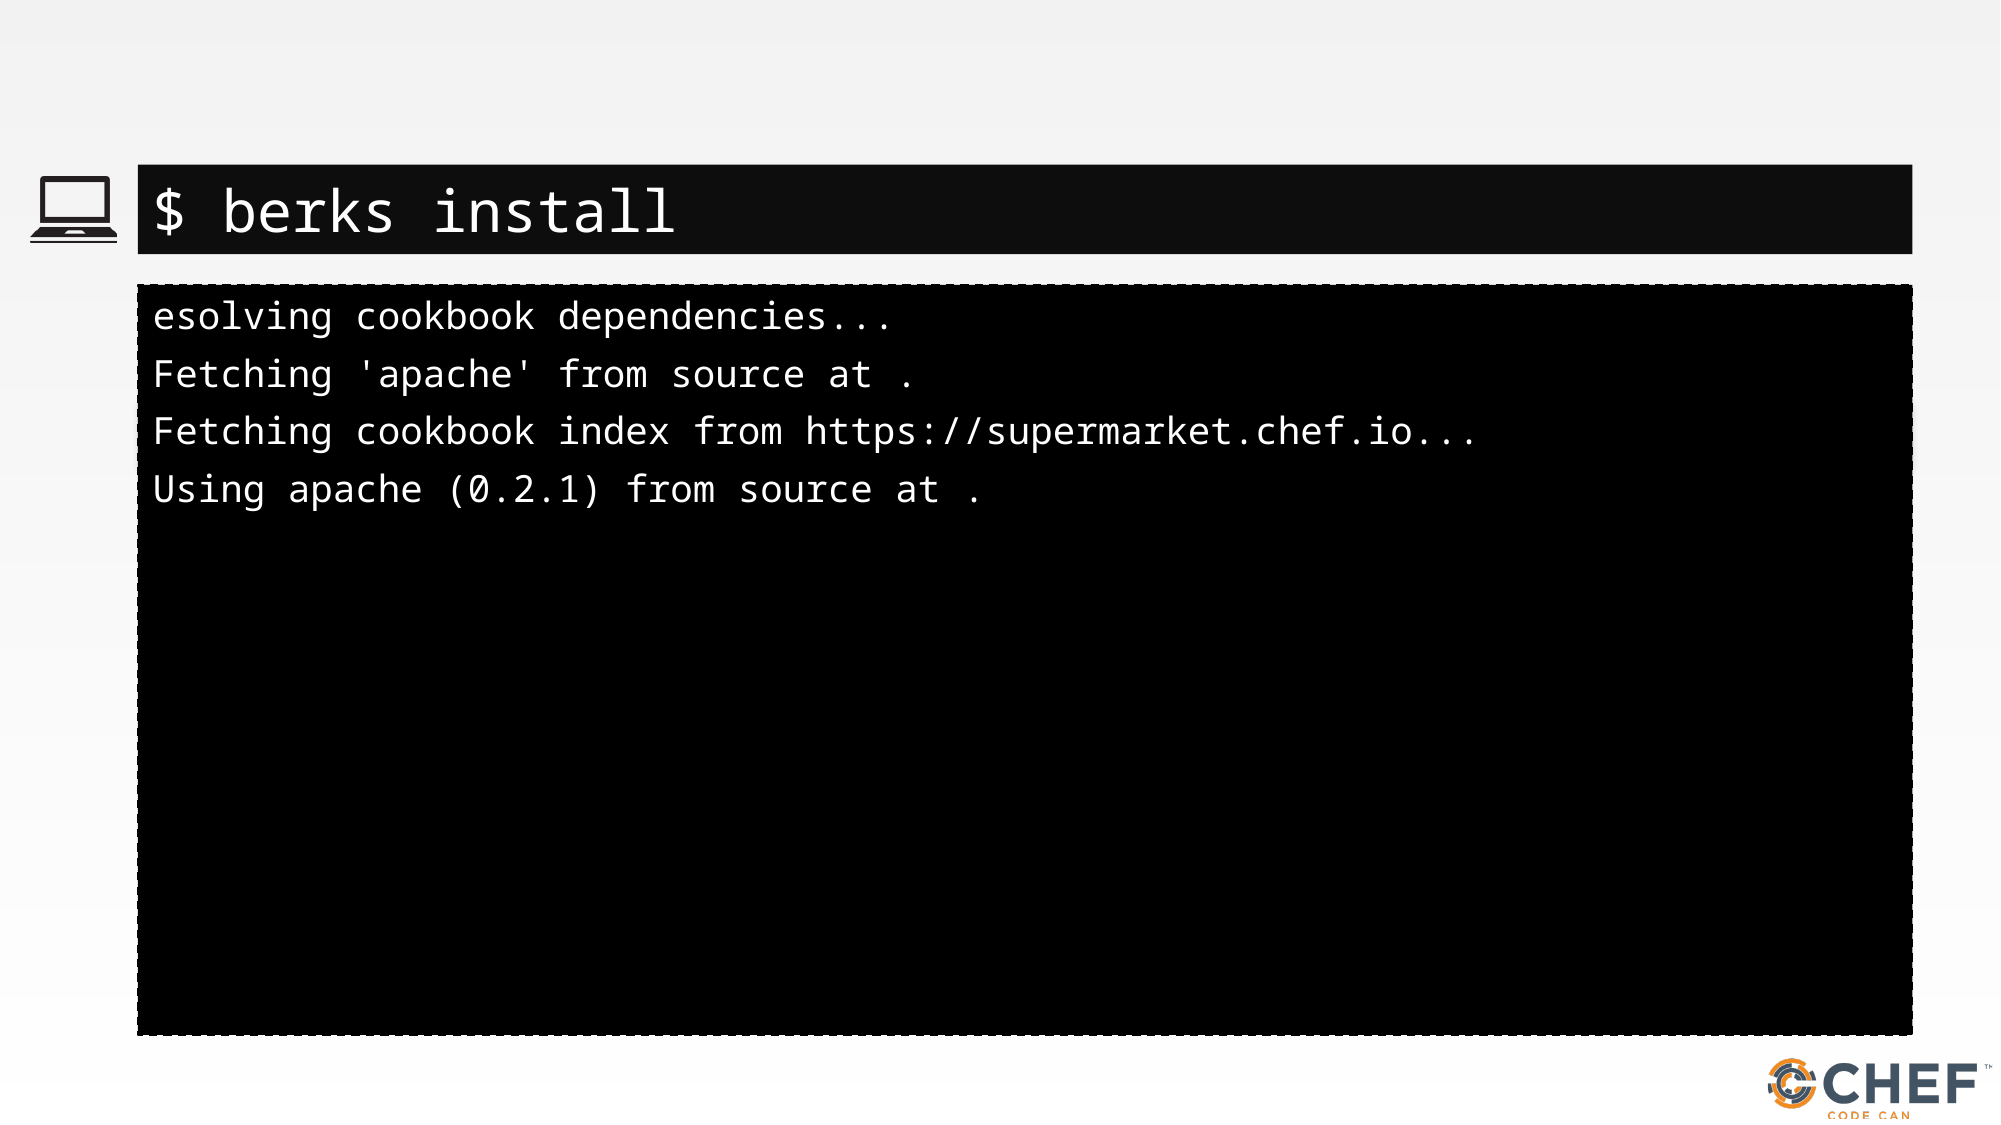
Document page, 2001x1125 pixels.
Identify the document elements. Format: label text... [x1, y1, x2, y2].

list $ berks install [137, 164, 1913, 255]
list esolving cookbook dependencies... Fetching 'apache' from source at . Fetching cookbook index from https://supermarket.chef.io... Using apache (0.2.1) from source at . [137, 284, 1913, 1036]
